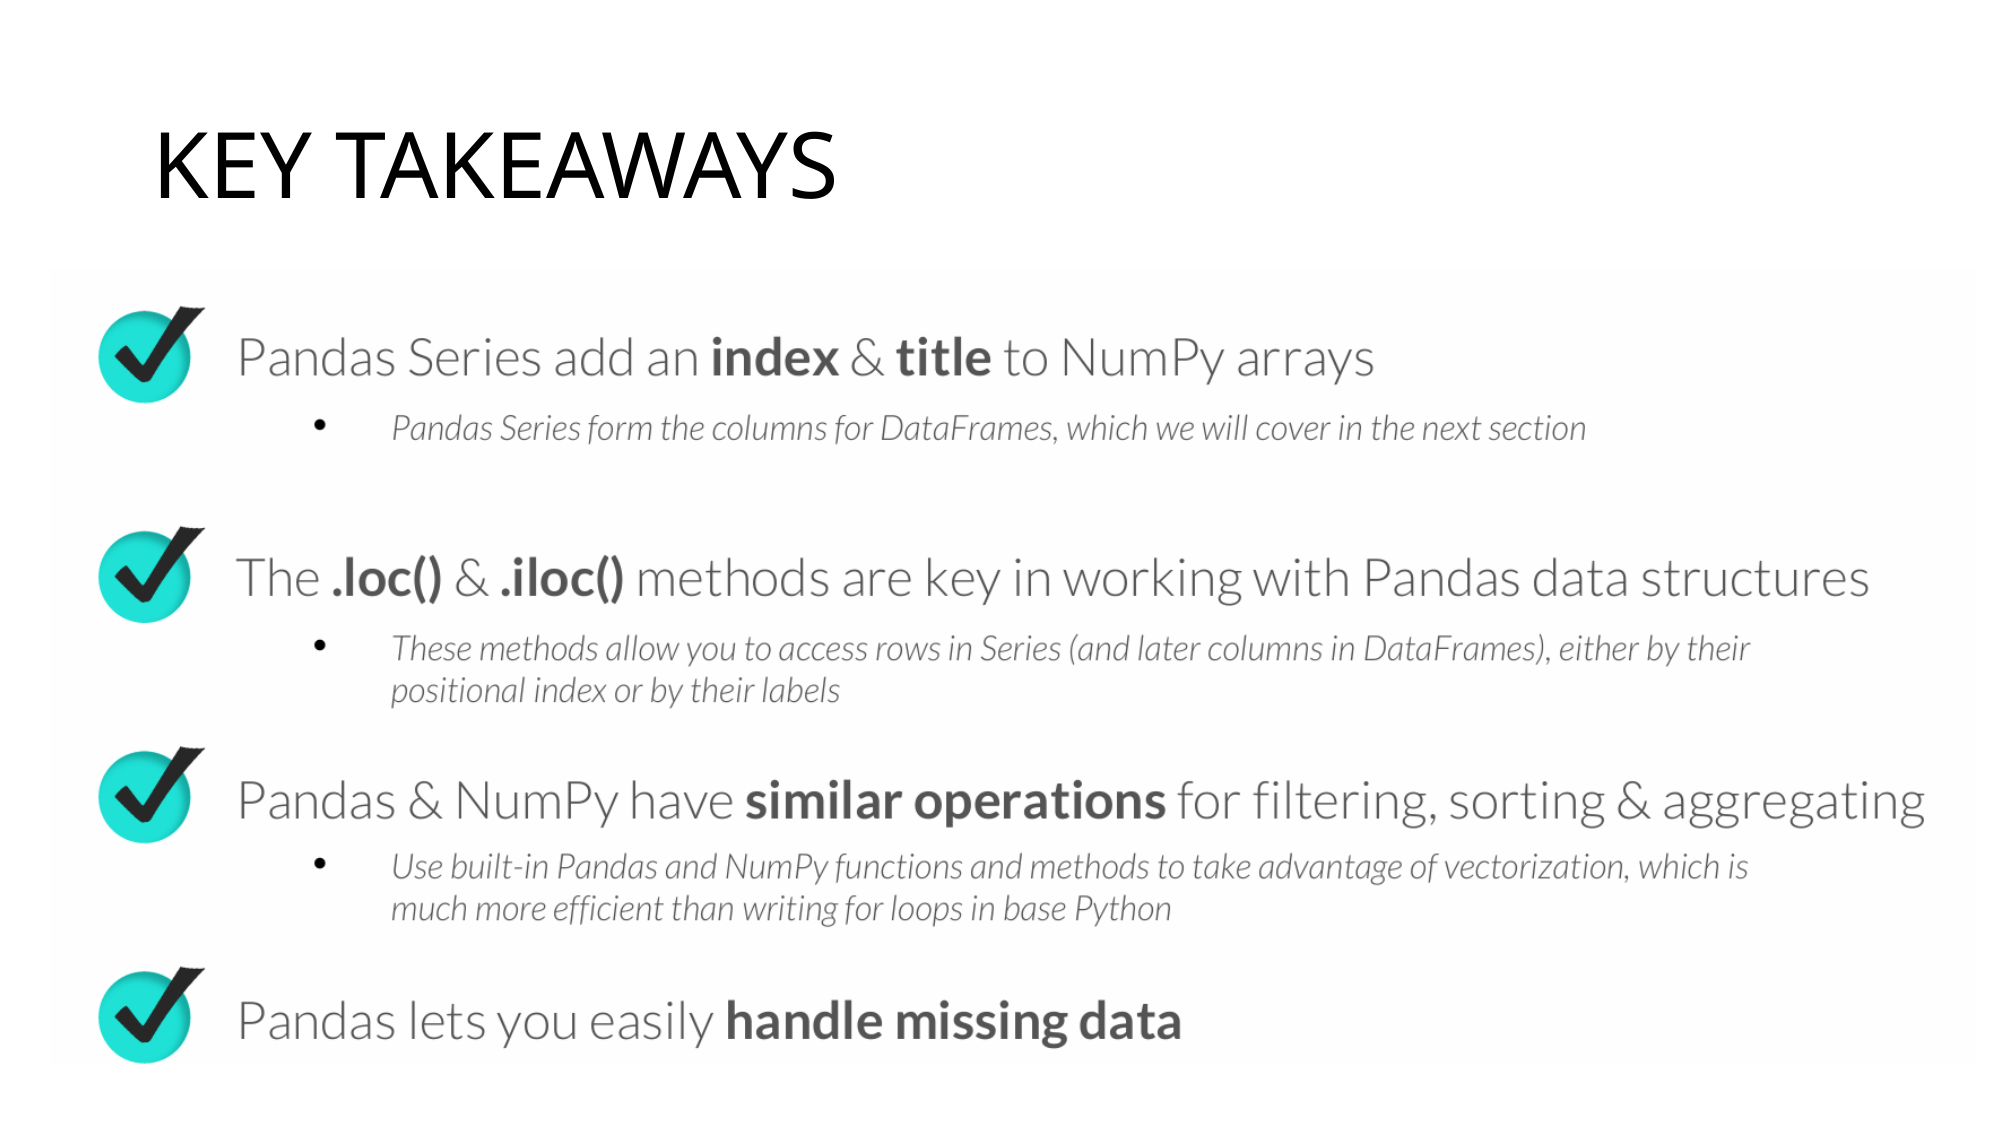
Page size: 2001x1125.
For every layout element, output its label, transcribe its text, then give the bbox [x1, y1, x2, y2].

title KEY TAKEAWAYS [137, 59, 1863, 266]
picture [49, 266, 1977, 1066]
